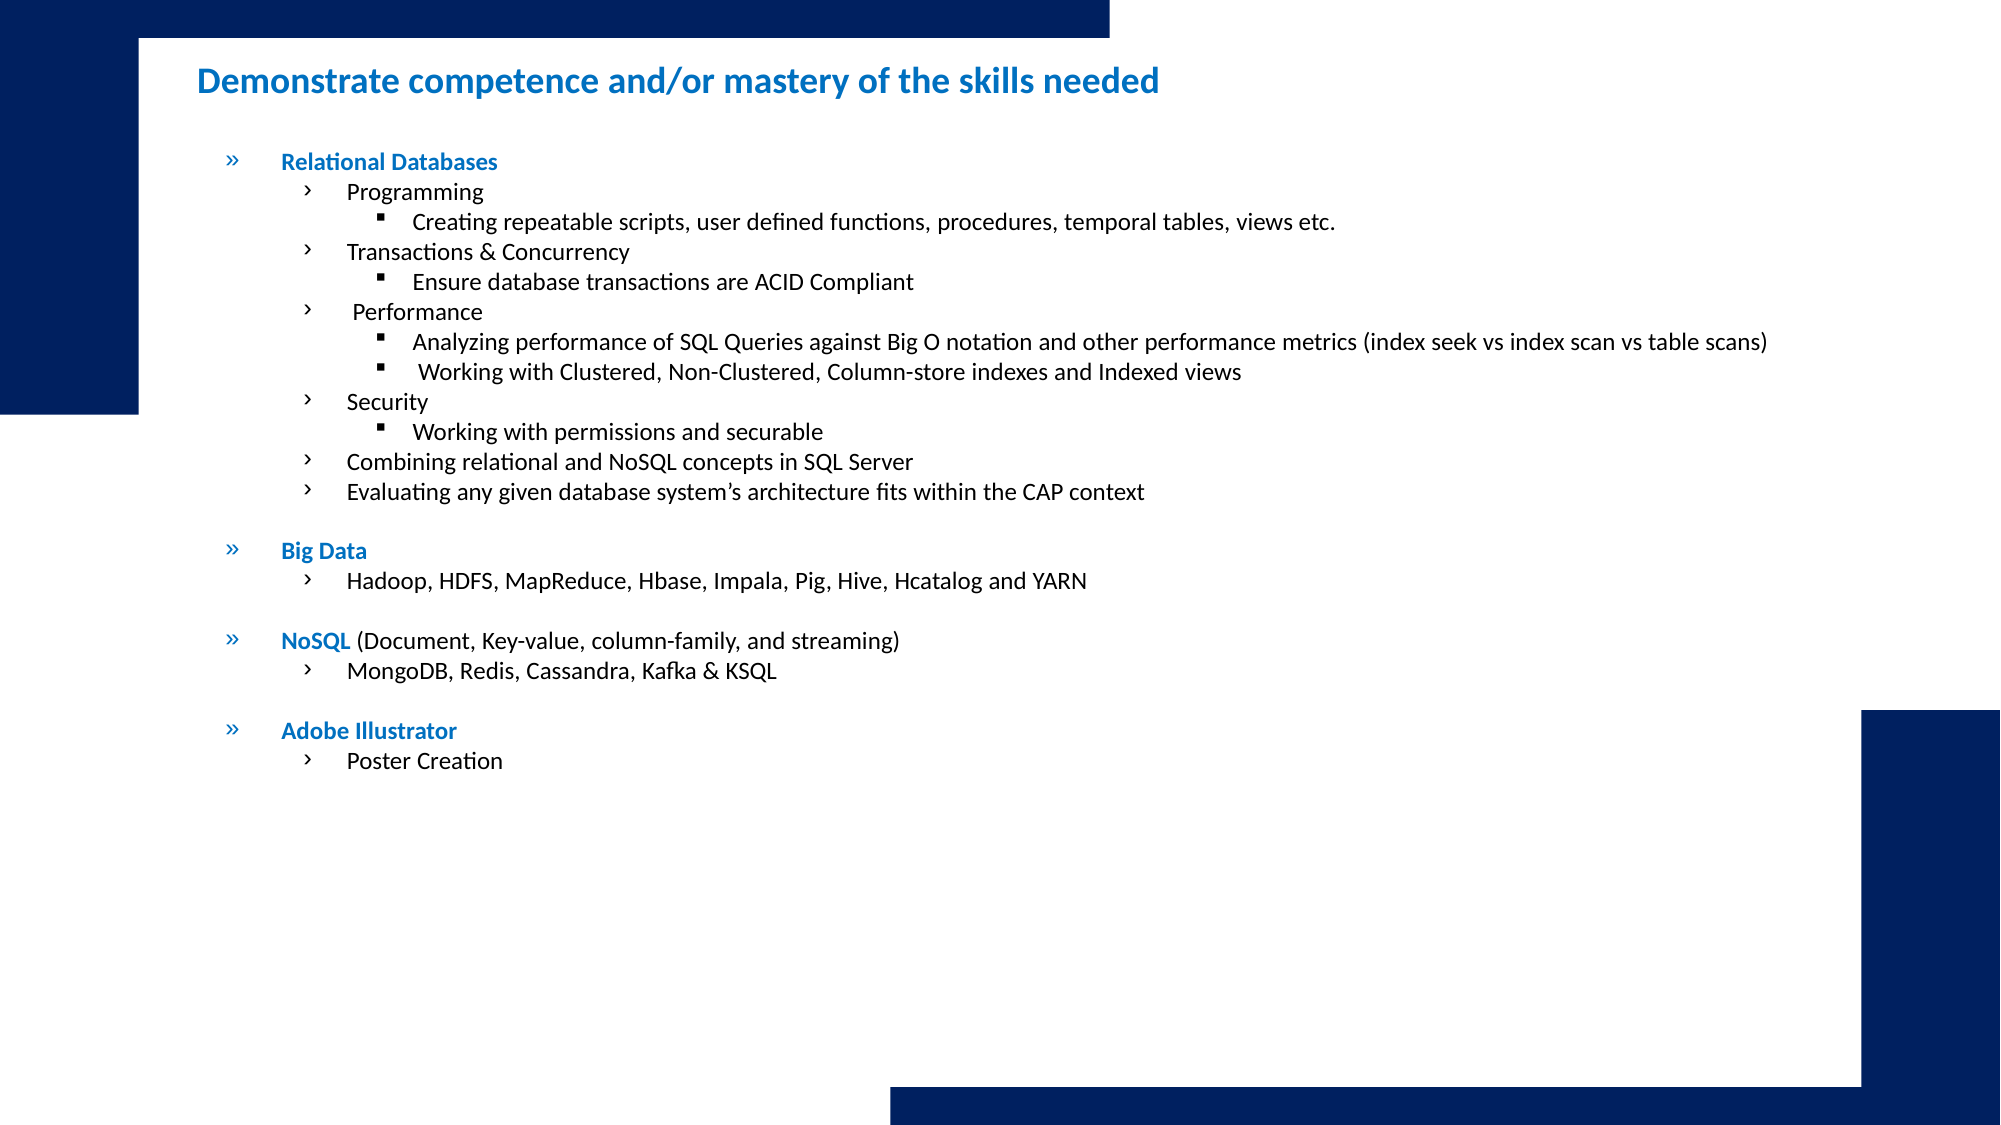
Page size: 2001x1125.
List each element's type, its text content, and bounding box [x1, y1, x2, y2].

text_box Relational Databases Programming Creating repeatable scripts, user defined functions, procedures, temporal tables, views etc. Transactions & Concurrency Ensure database transactions are ACID Compliant Performance Analyzing performance of SQL Queries against Big O notation and other performance metrics (index seek vs index scan vs table scans) Working with Clustered, Non-Clustered, Column-store indexes and Indexed views Security Working with permissions and securable Combining relational and NoSQL concepts in SQL Server Evaluating any given database system’s architecture fits within the CAP context Big Data Hadoop, HDFS, MapReduce, Hbase, Impala, Pig, Hive, Hcatalog and YARN NoSQL (Document, Key-value, column-family, and streaming) MongoDB, Redis, Cassandra, Kafka & KSQL Adobe Illustrator Poster Creation [210, 138, 1831, 782]
text_box Demonstrate competence and/or mastery of the skills needed [182, 49, 1177, 109]
text_box [890, 710, 2000, 1125]
text_box [0, 0, 1110, 415]
